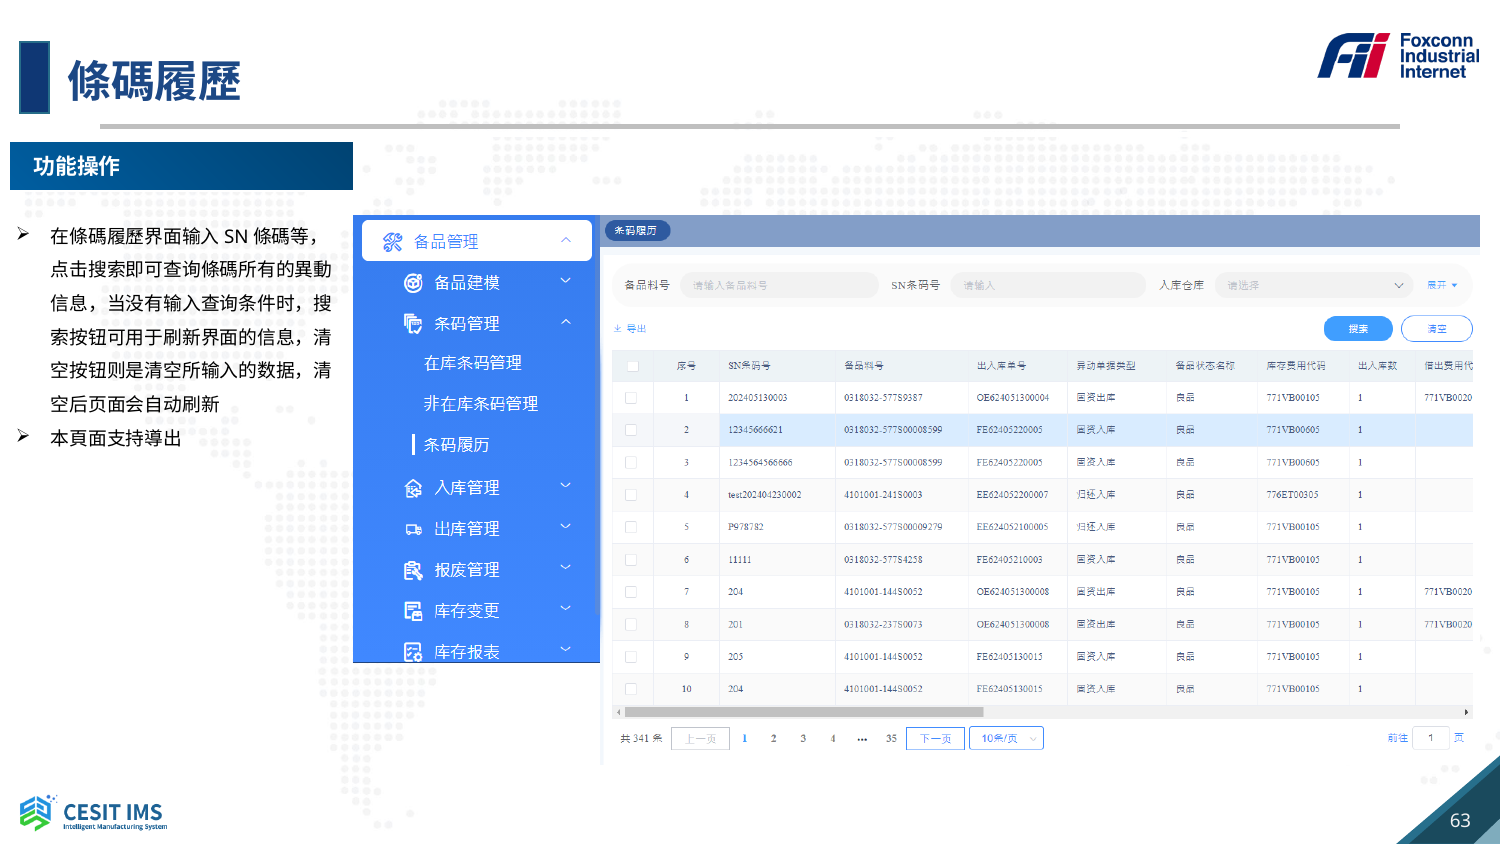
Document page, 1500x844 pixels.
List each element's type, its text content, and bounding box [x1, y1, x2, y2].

text_box 條碼履歷 [52, 46, 809, 114]
text_box 在條碼履歷界面输入SN條碼等，点击搜索即可查询條碼所有的異動信息，当没有输入查询条件时，搜索按钮可用于刷新界面的信息，清空按钮则是清空所输入的数据，清空后页面会自动刷新 本頁面支持導出 [1, 205, 362, 457]
picture [0, 0, 1500, 844]
text_box 功能操作 [8, 140, 355, 192]
